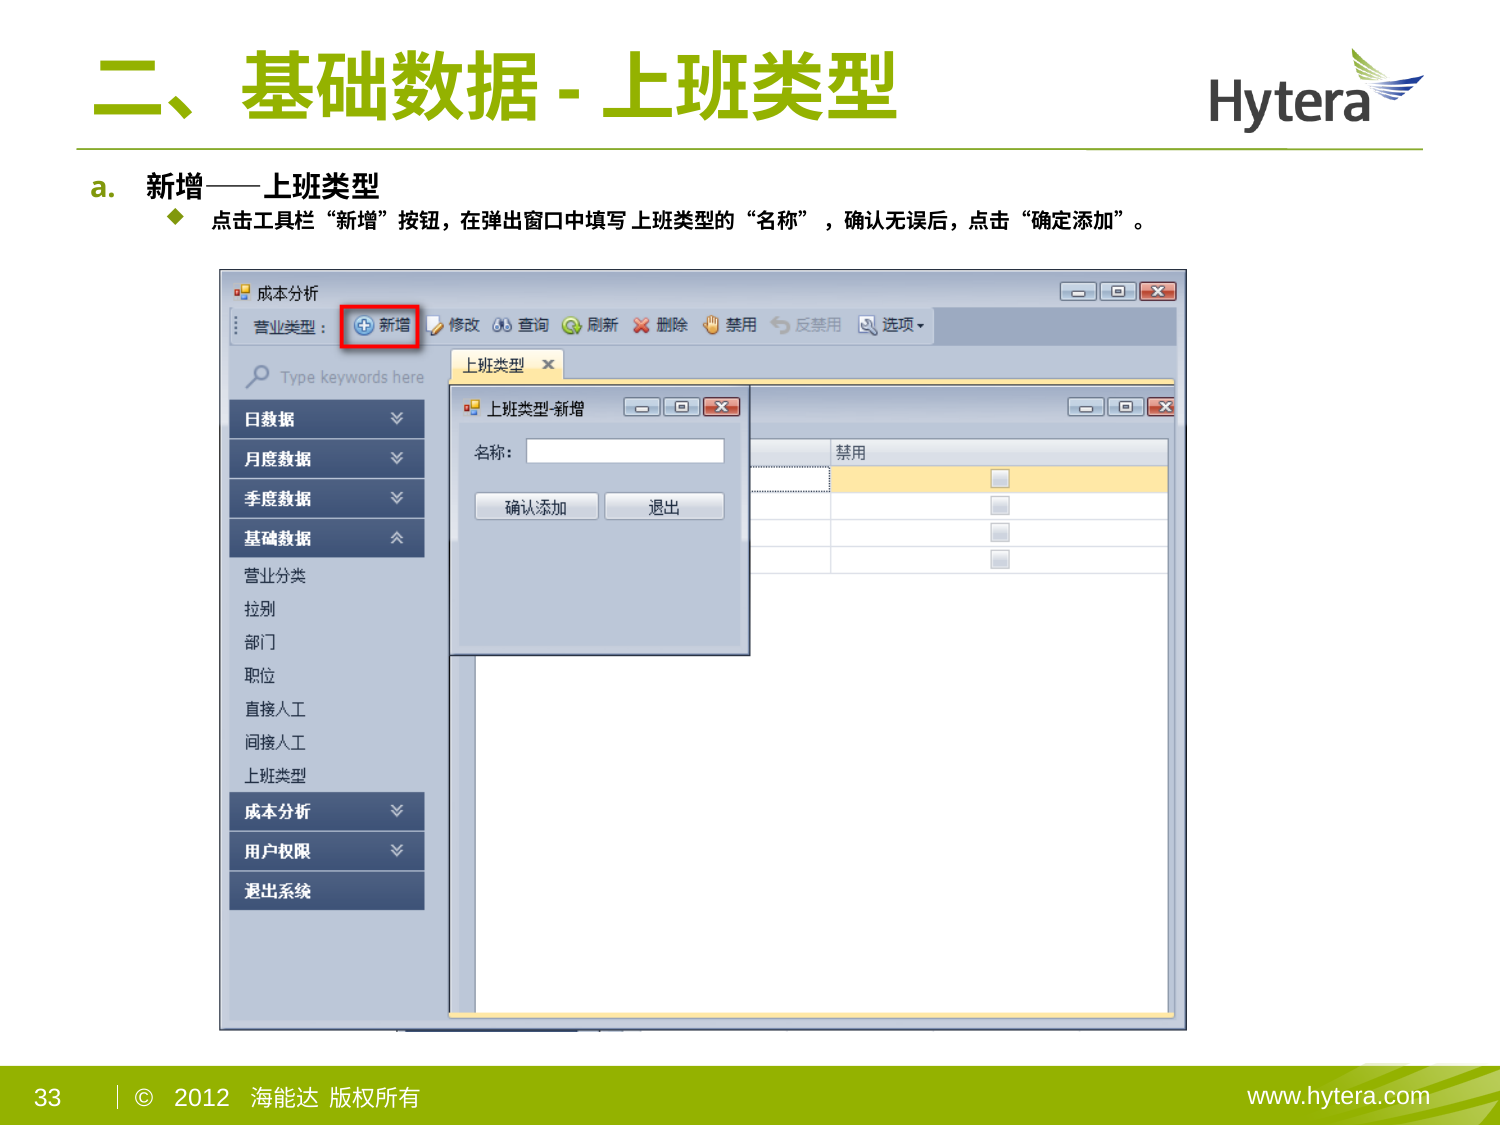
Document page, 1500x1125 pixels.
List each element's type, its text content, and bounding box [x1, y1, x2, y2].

list 新增——上班类型 点击工具栏“新增”按钮，在弹出窗口中填写 上班类型的“名称” ，确认无误后，点击“确定添加”。 [75, 160, 1425, 1059]
title 二、基础数据-上班类型 [75, 38, 1425, 131]
picture [218, 268, 1187, 1033]
picture [1135, 1063, 1500, 1125]
